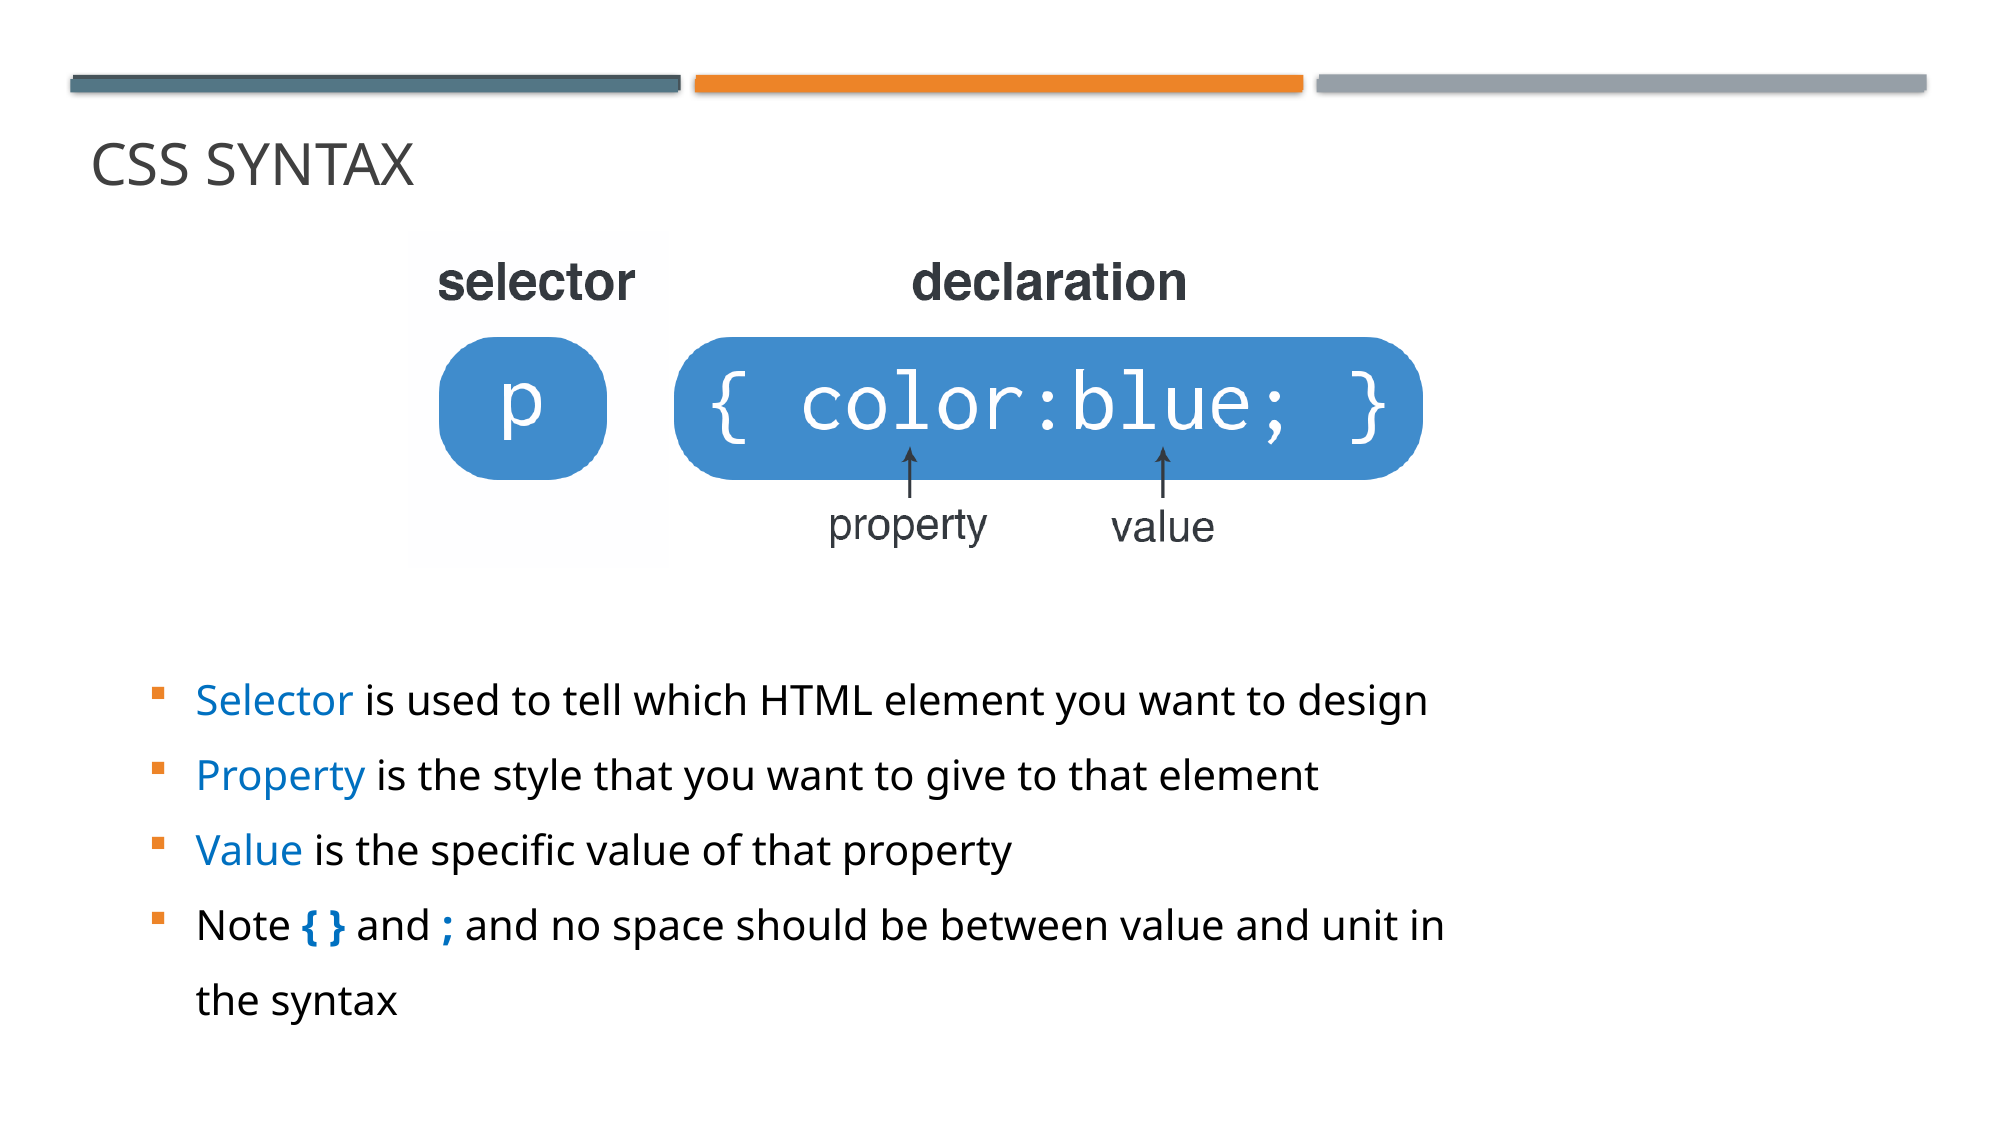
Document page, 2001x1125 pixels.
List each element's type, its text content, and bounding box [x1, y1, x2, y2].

text_box Selector is used to tell which HTML element you want to design Property is the style that you want to give to that element Value is the specific value of that property Note { } and ; and no space should be between value and unit in the syntax [133, 641, 1505, 1031]
title Css syntax [75, 113, 1924, 206]
picture [407, 230, 1447, 568]
